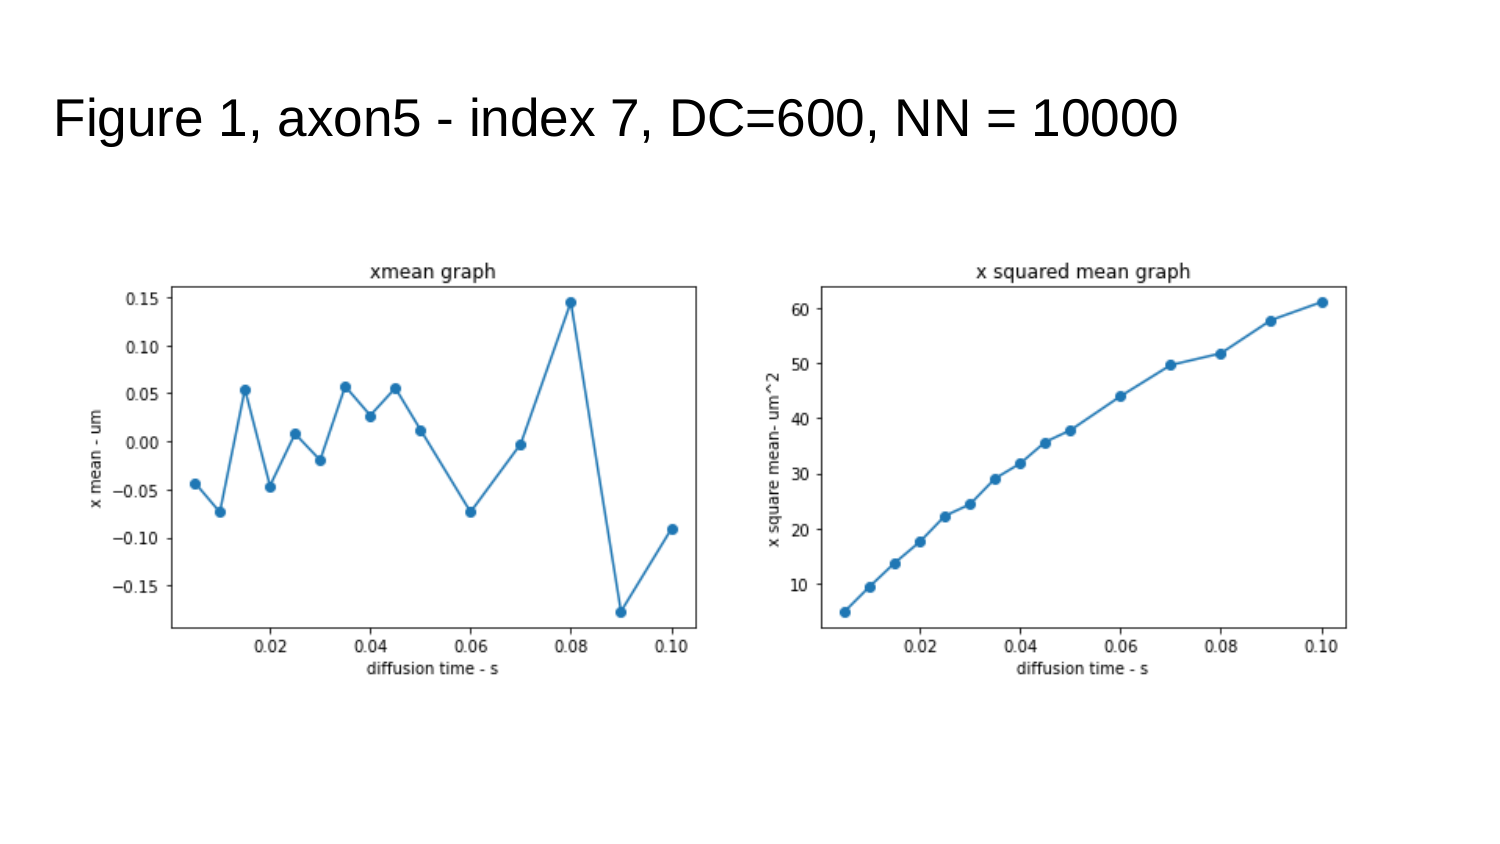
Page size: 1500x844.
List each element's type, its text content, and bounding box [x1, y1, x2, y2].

title Figure 1, axon5 - index 7, DC=600, NN = 10000 [38, 68, 1437, 163]
picture [756, 251, 1355, 687]
picture [79, 251, 705, 687]
